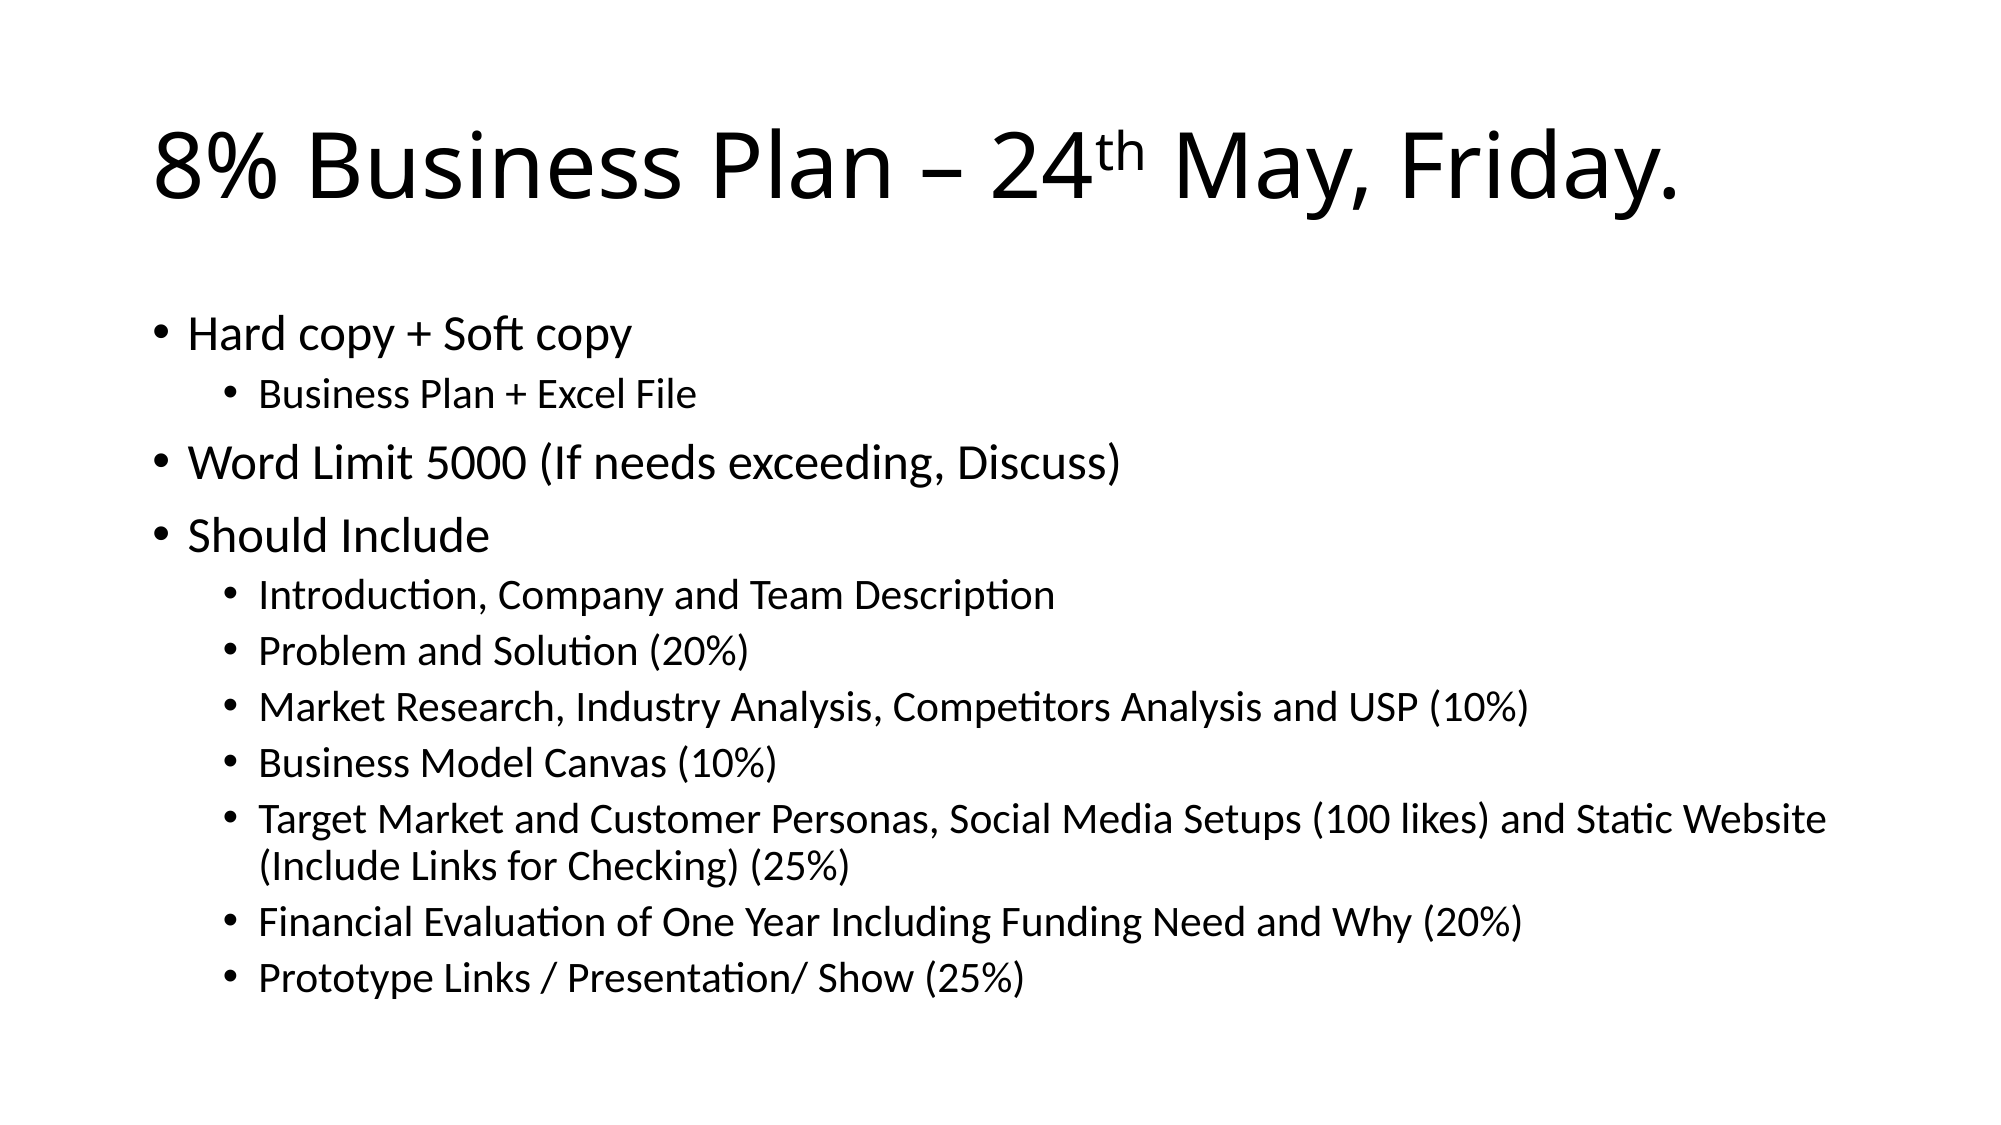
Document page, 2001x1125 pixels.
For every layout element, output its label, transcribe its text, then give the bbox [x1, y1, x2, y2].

list Hard copy + Soft copy Business Plan + Excel File Word Limit 5000 (If needs exceeding, Discuss) Should Include Introduction, Company and Team Description Problem and Solution (20%) Market Research, Industry Analysis, Competitors Analysis and USP (10%) Business Model Canvas (10%) Target Market and Customer Personas, Social Media Setups (100 likes) and Static Website (Include Links for Checking) (25%) Financial Evaluation of One Year Including Funding Need and Why (20%) Prototype Links / Presentation/ Show (25%) [137, 299, 1863, 1014]
title 8% Business Plan – 24th May, Friday. [137, 59, 1863, 278]
